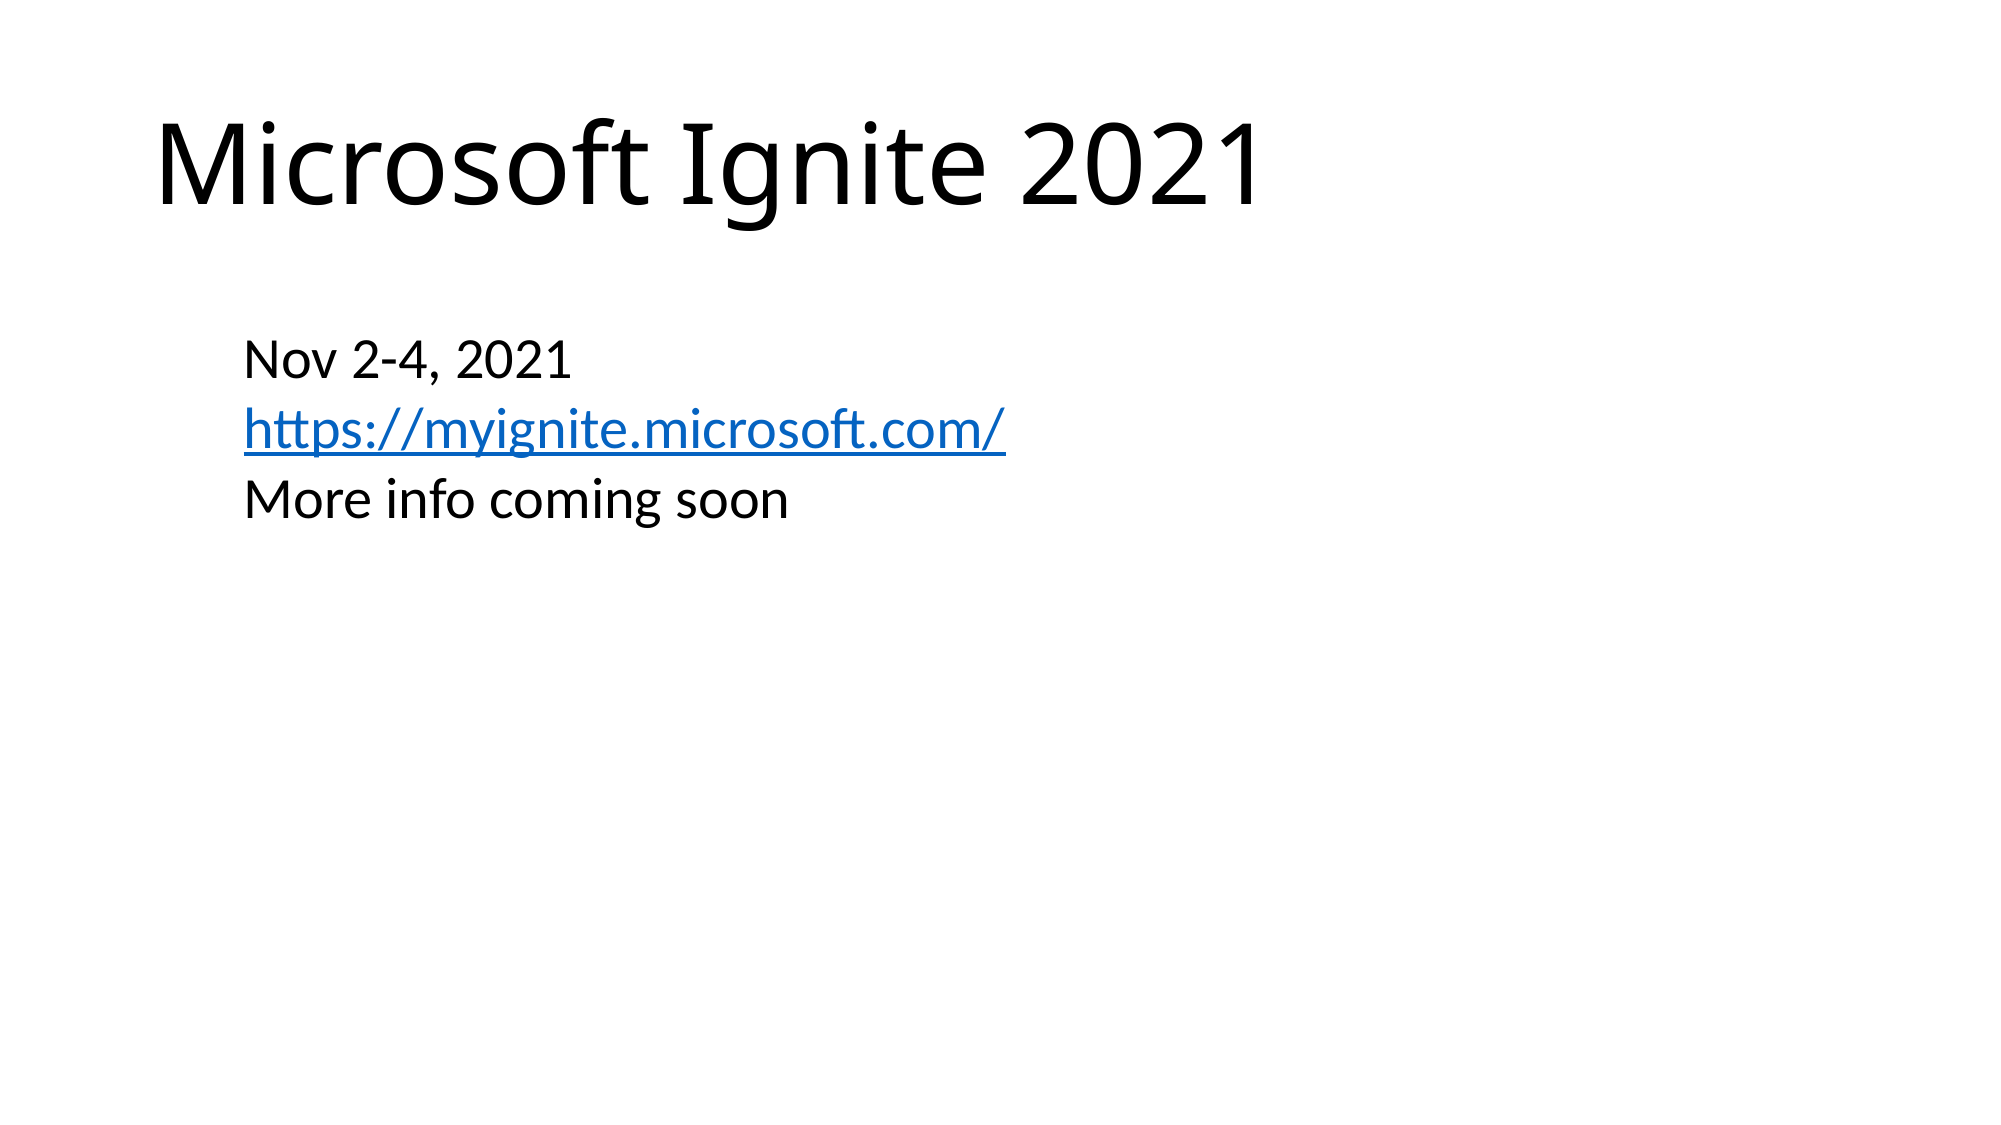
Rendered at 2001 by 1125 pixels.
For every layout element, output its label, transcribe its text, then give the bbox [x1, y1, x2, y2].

title Microsoft Ignite 2021 [137, 59, 1863, 278]
text_box Nov 2-4, 2021 https://myignite.microsoft.com/ More info coming soon [228, 312, 1357, 538]
